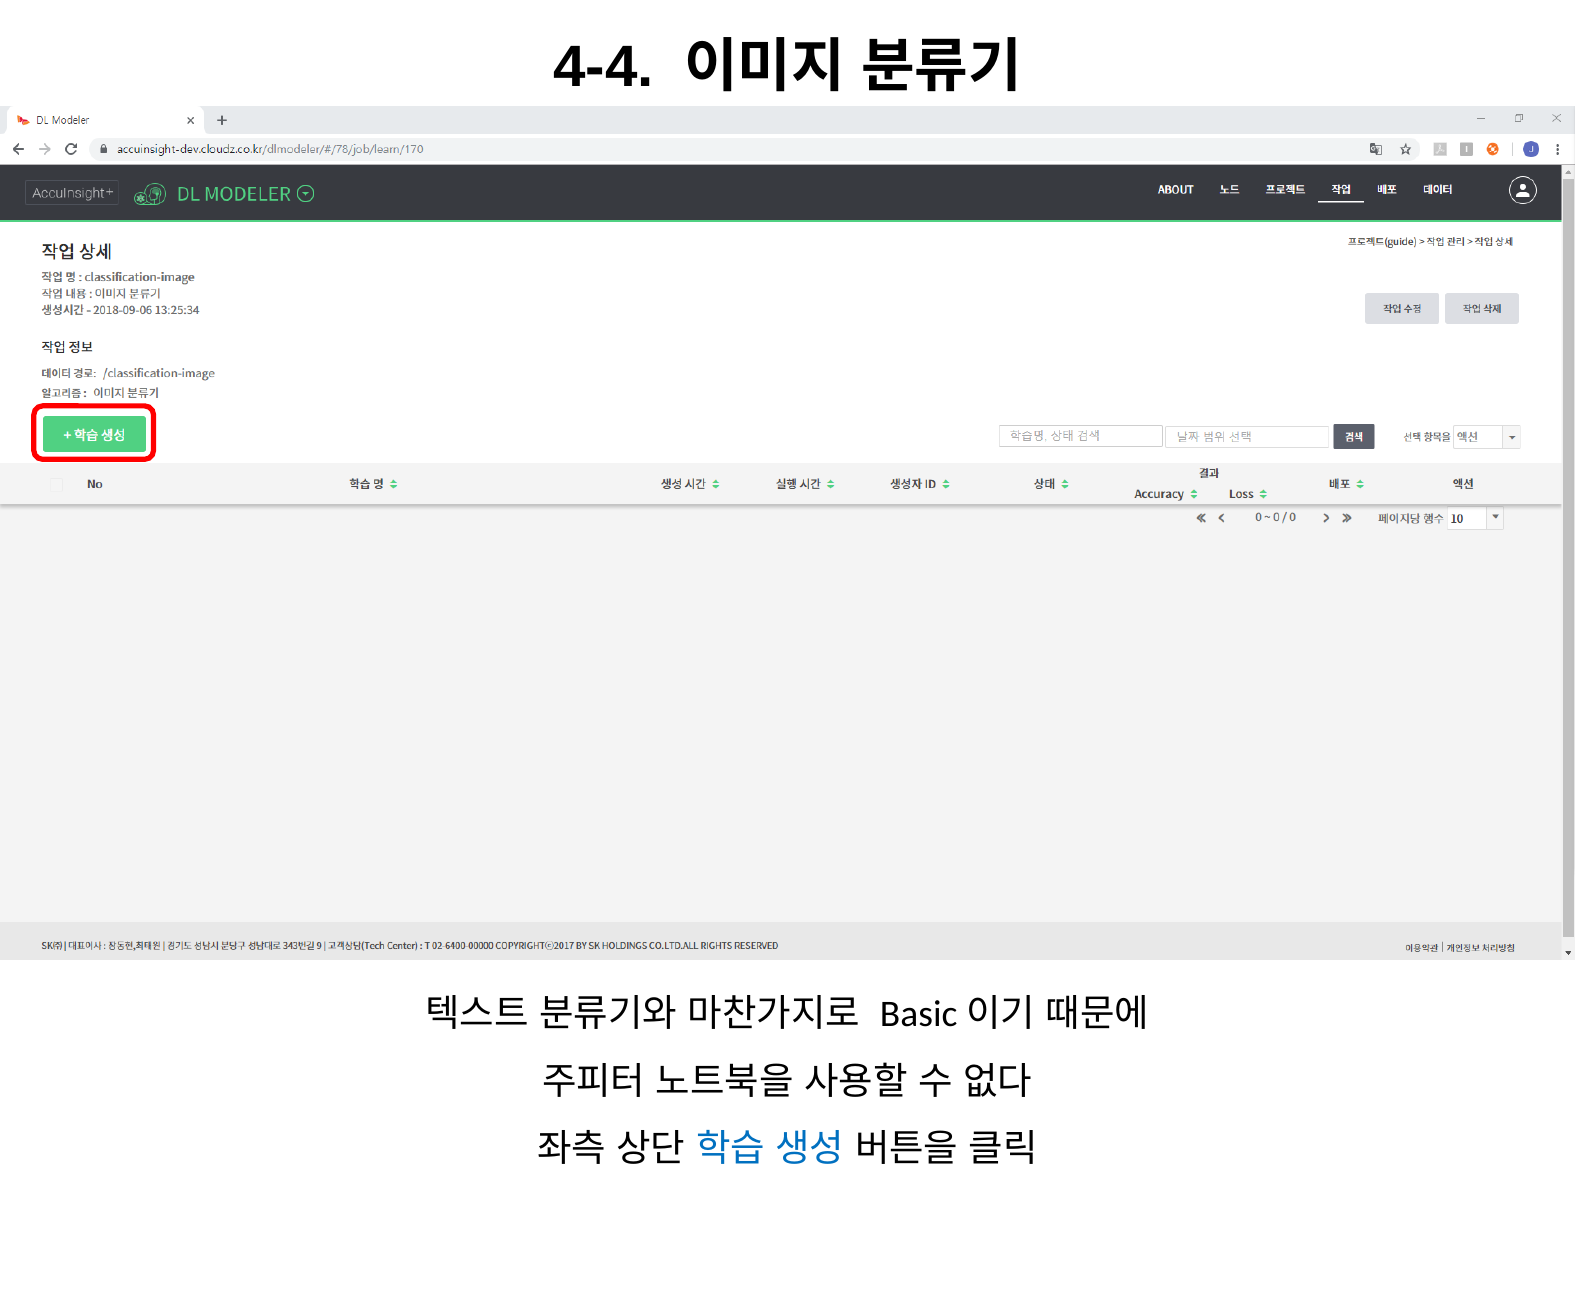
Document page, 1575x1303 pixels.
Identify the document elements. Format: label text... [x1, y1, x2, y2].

text_box 텍스트 분류기와 마찬가지로 Basic이기 때문에 주피터 노트북을 사용할 수 없다 좌측 상단 학습 생성 버튼을 클릭 [0, 960, 1575, 1177]
text_box 4-4. 이미지 분류기 [0, 20, 1575, 106]
picture [0, 106, 1575, 960]
